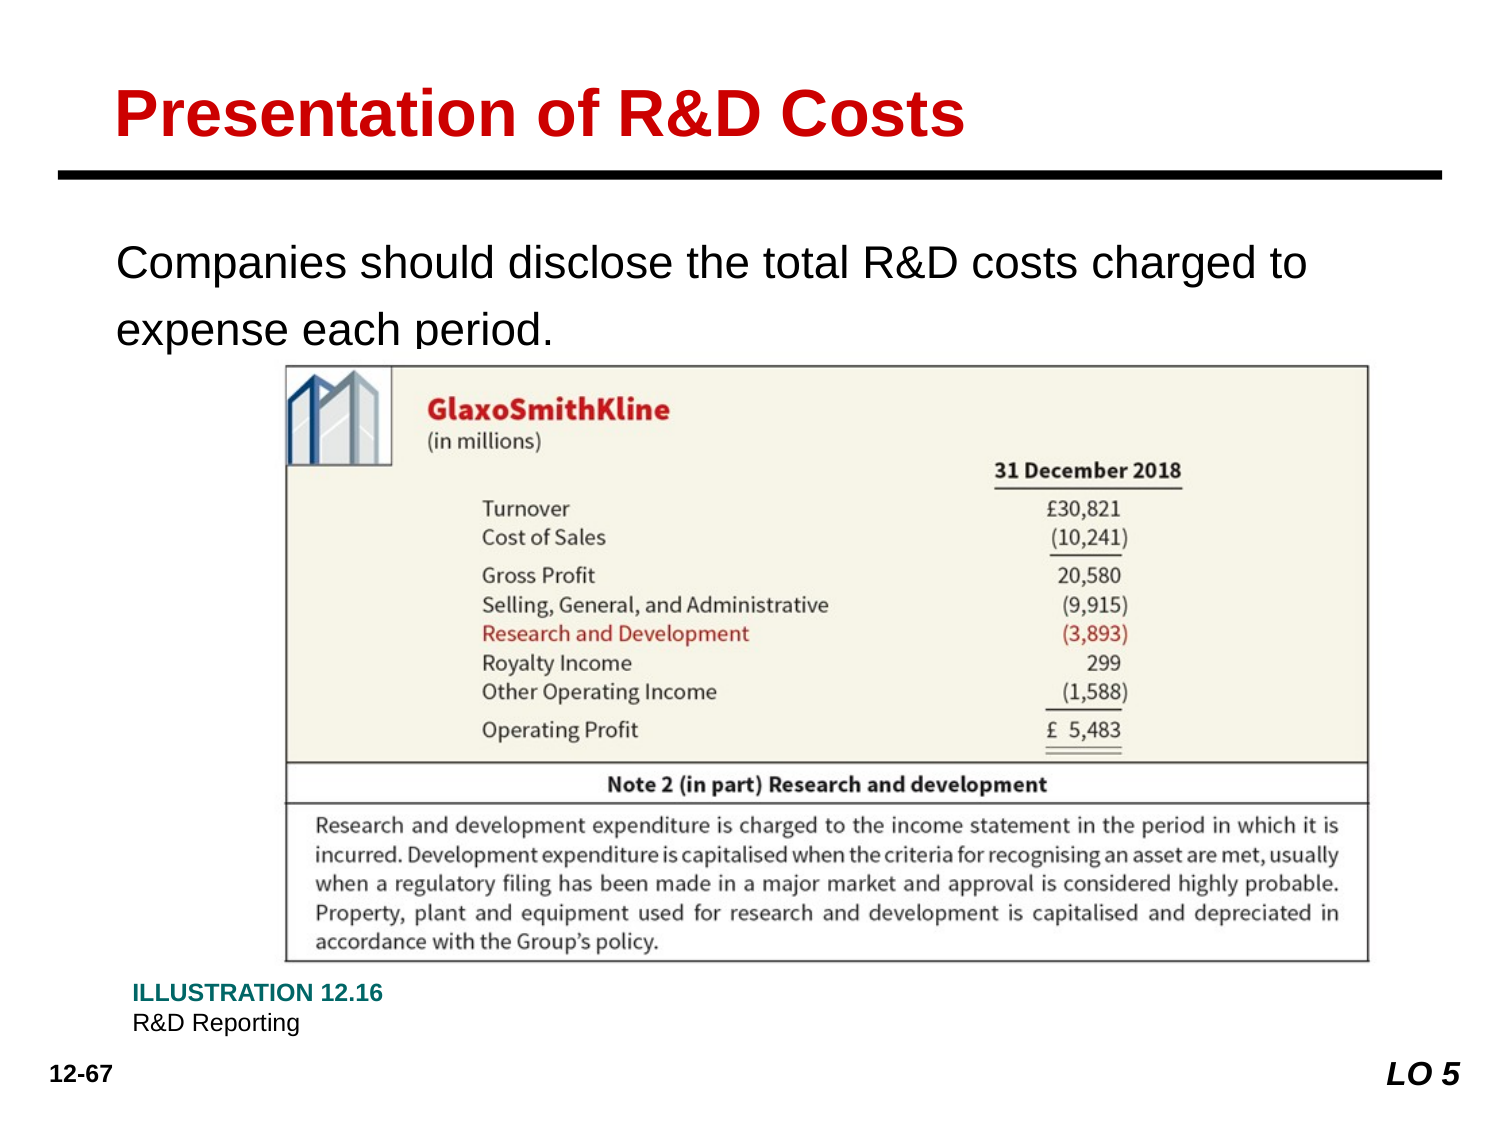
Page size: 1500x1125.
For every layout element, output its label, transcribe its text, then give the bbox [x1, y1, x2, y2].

text_box Companies should disclose the total R&D costs charged to expense each period. [99, 214, 1438, 362]
text_box ILLUSTRATION 12.16 R&D Reporting [117, 968, 455, 1044]
text_box LO 5 [1324, 1044, 1475, 1100]
text_box Presentation of R&D Costs [99, 62, 1425, 155]
picture [264, 349, 1383, 970]
